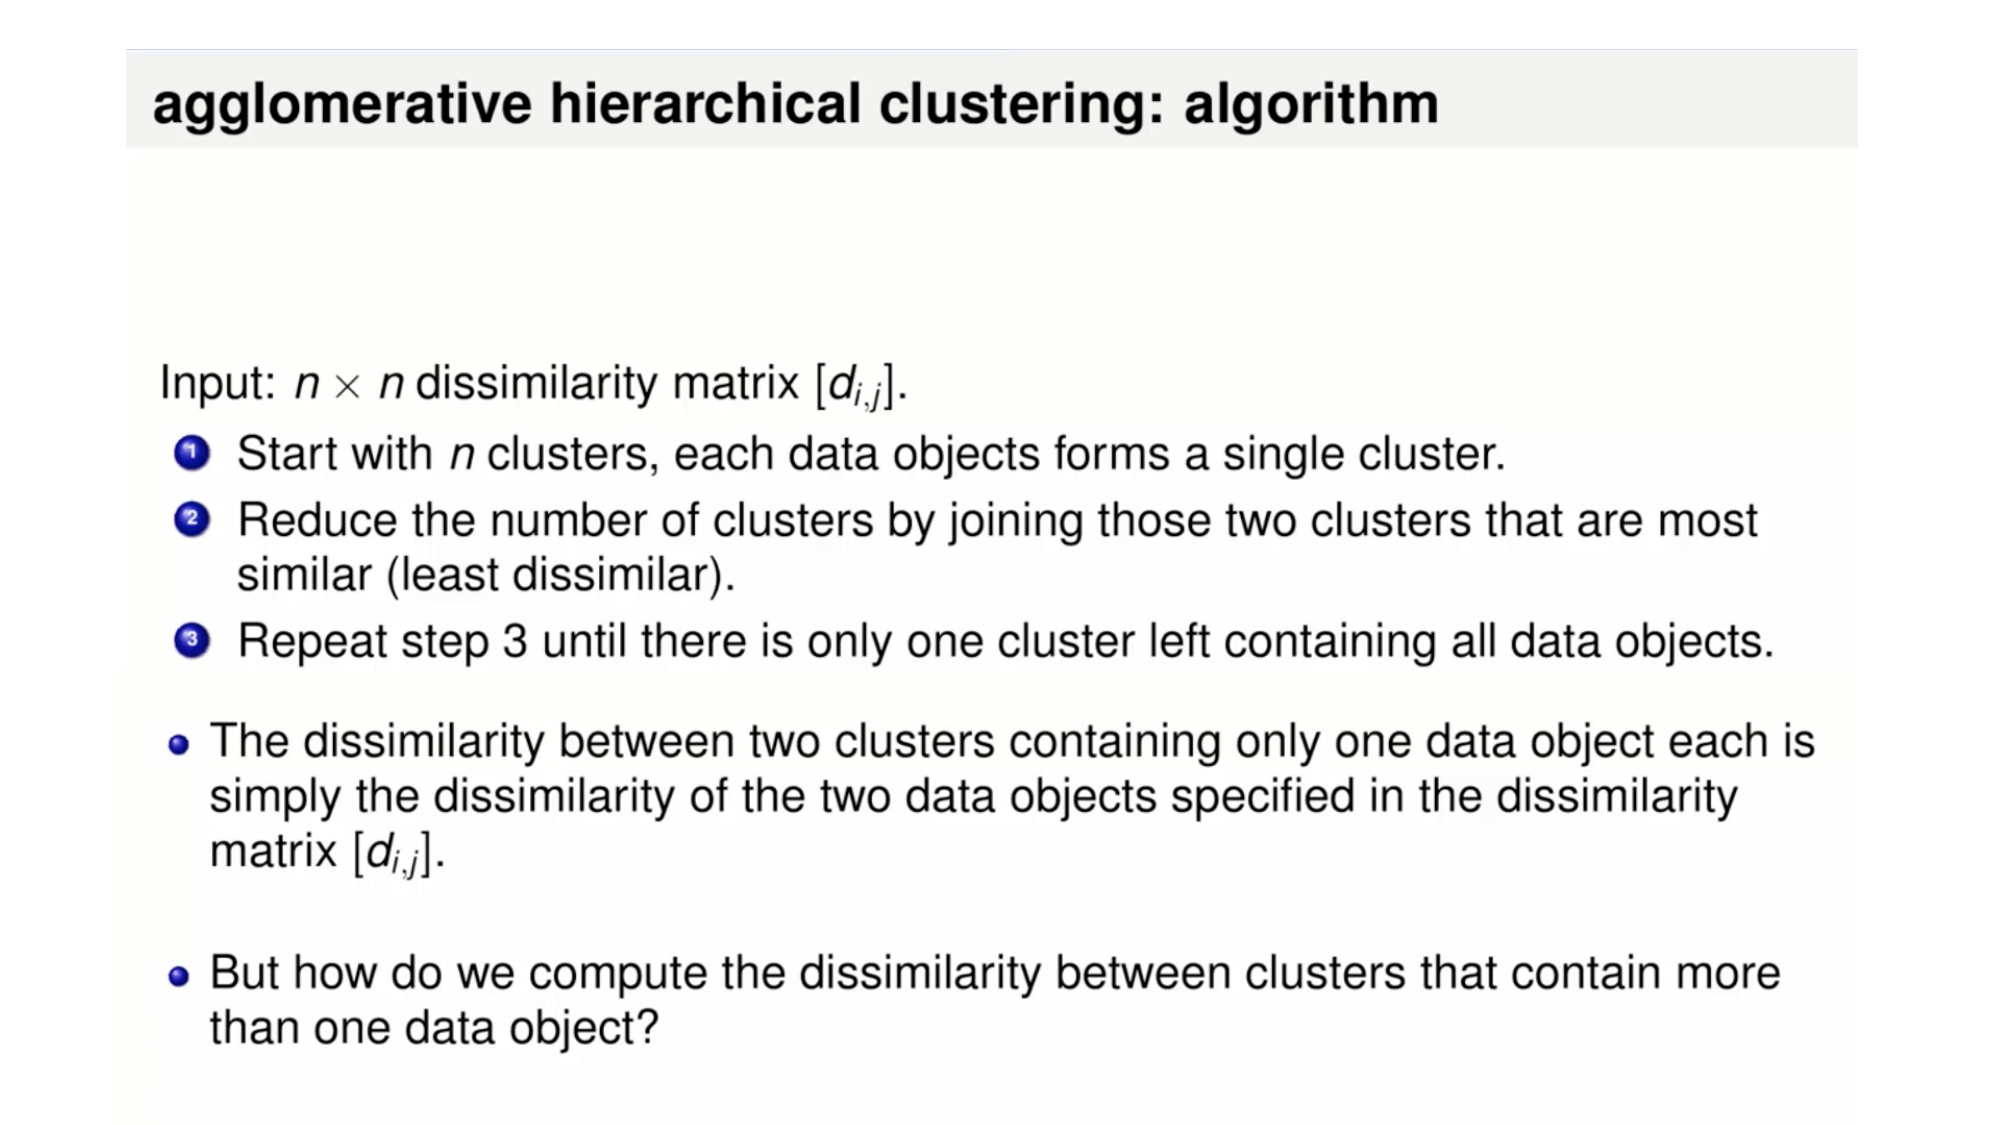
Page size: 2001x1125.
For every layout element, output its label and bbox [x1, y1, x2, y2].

picture [109, 49, 1858, 1125]
